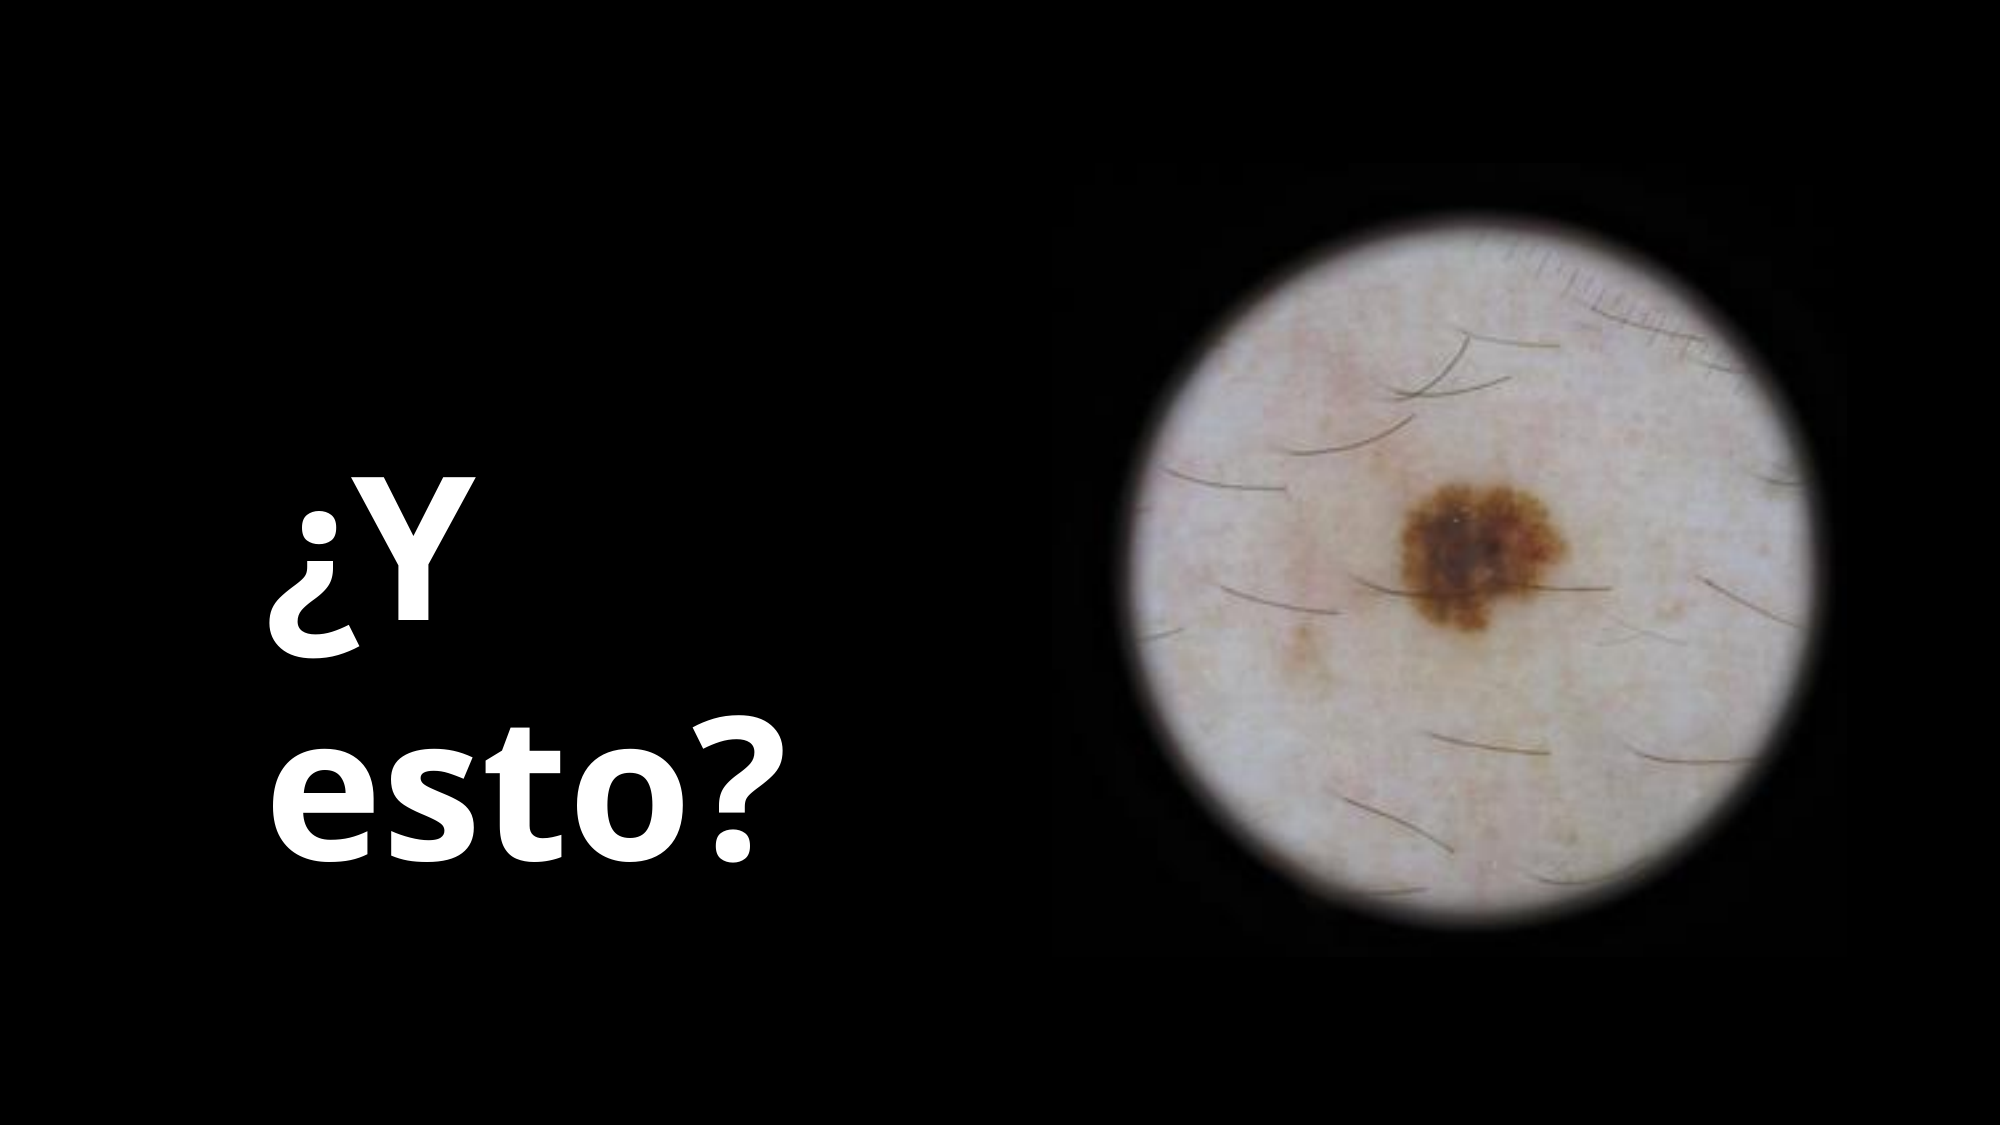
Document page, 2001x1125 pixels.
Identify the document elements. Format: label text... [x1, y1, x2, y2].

picture [1052, 163, 1847, 958]
text_box ¿Y esto? [249, 412, 921, 670]
